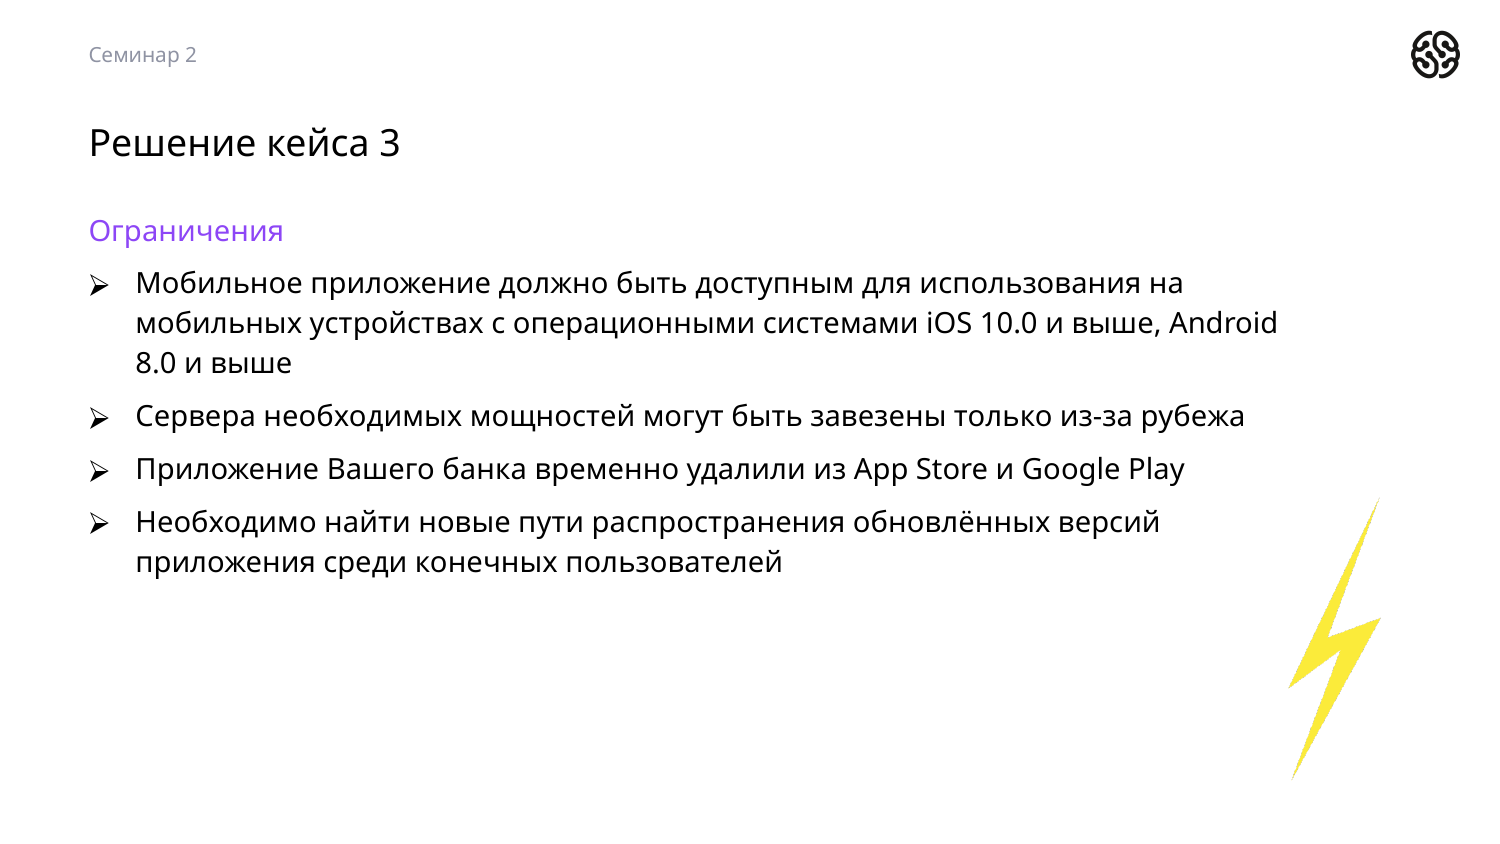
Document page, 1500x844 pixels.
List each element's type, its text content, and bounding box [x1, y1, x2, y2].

picture [1288, 496, 1381, 781]
subtitle Ограничения Мобильное приложение должно быть доступным для использования на мобильных устройствах с операционными системами iOS 10.0 и выше, Android 8.0 и выше Сервера необходимых мощностей могут быть завезены только из-за рубежа Приложение Вашего банка временно удалили из App Store и Google Play Необходимо найти новые пути распространения обновлённых версий приложения среди конечных пользователей [88, 206, 1310, 621]
picture [1412, 30, 1460, 79]
title Решение кейса 3 [88, 22, 1412, 165]
